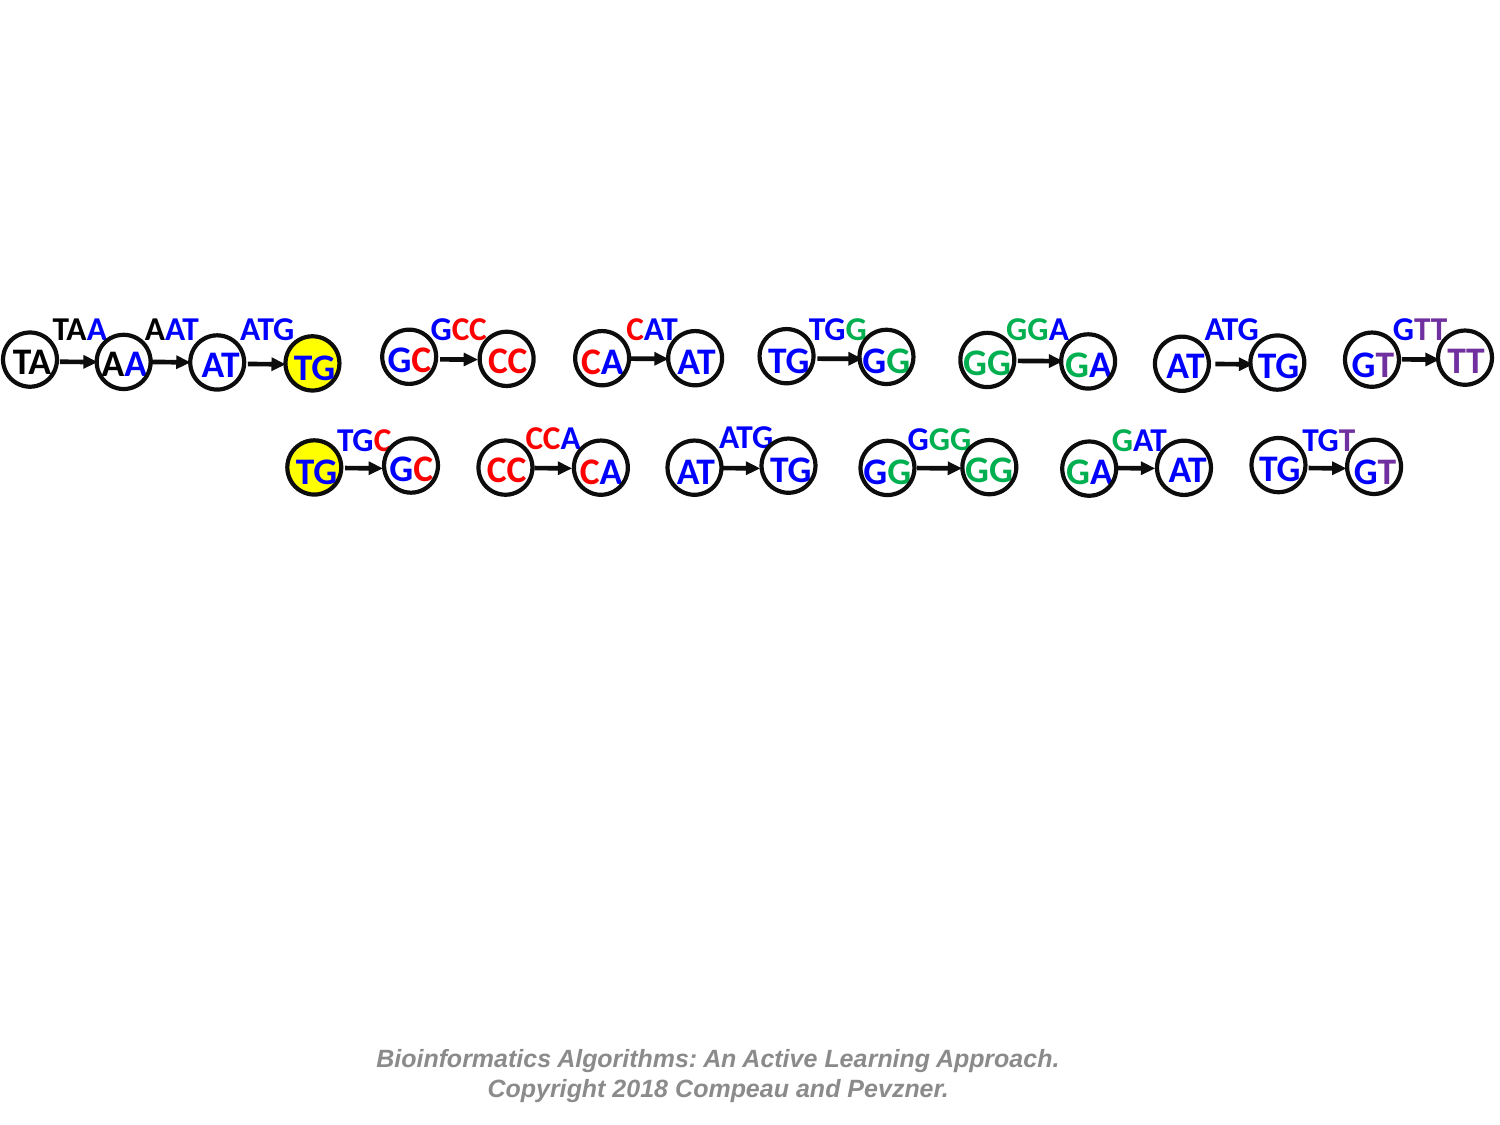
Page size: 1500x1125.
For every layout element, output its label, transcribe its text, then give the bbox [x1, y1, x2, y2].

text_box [279, 410, 449, 501]
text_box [0, 299, 163, 393]
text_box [1243, 410, 1412, 501]
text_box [848, 409, 1029, 501]
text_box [127, 299, 184, 363]
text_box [660, 407, 828, 501]
footer Bioinformatics Algorithms: An Active Learning Approach. Copyright 2018 Compeau and Pevzner. [337, 1042, 1100, 1103]
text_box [470, 408, 638, 501]
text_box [1050, 410, 1224, 501]
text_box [1336, 299, 1500, 393]
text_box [565, 299, 733, 391]
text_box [1149, 299, 1316, 395]
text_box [184, 299, 352, 397]
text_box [947, 299, 1128, 393]
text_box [372, 299, 544, 390]
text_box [752, 299, 926, 390]
